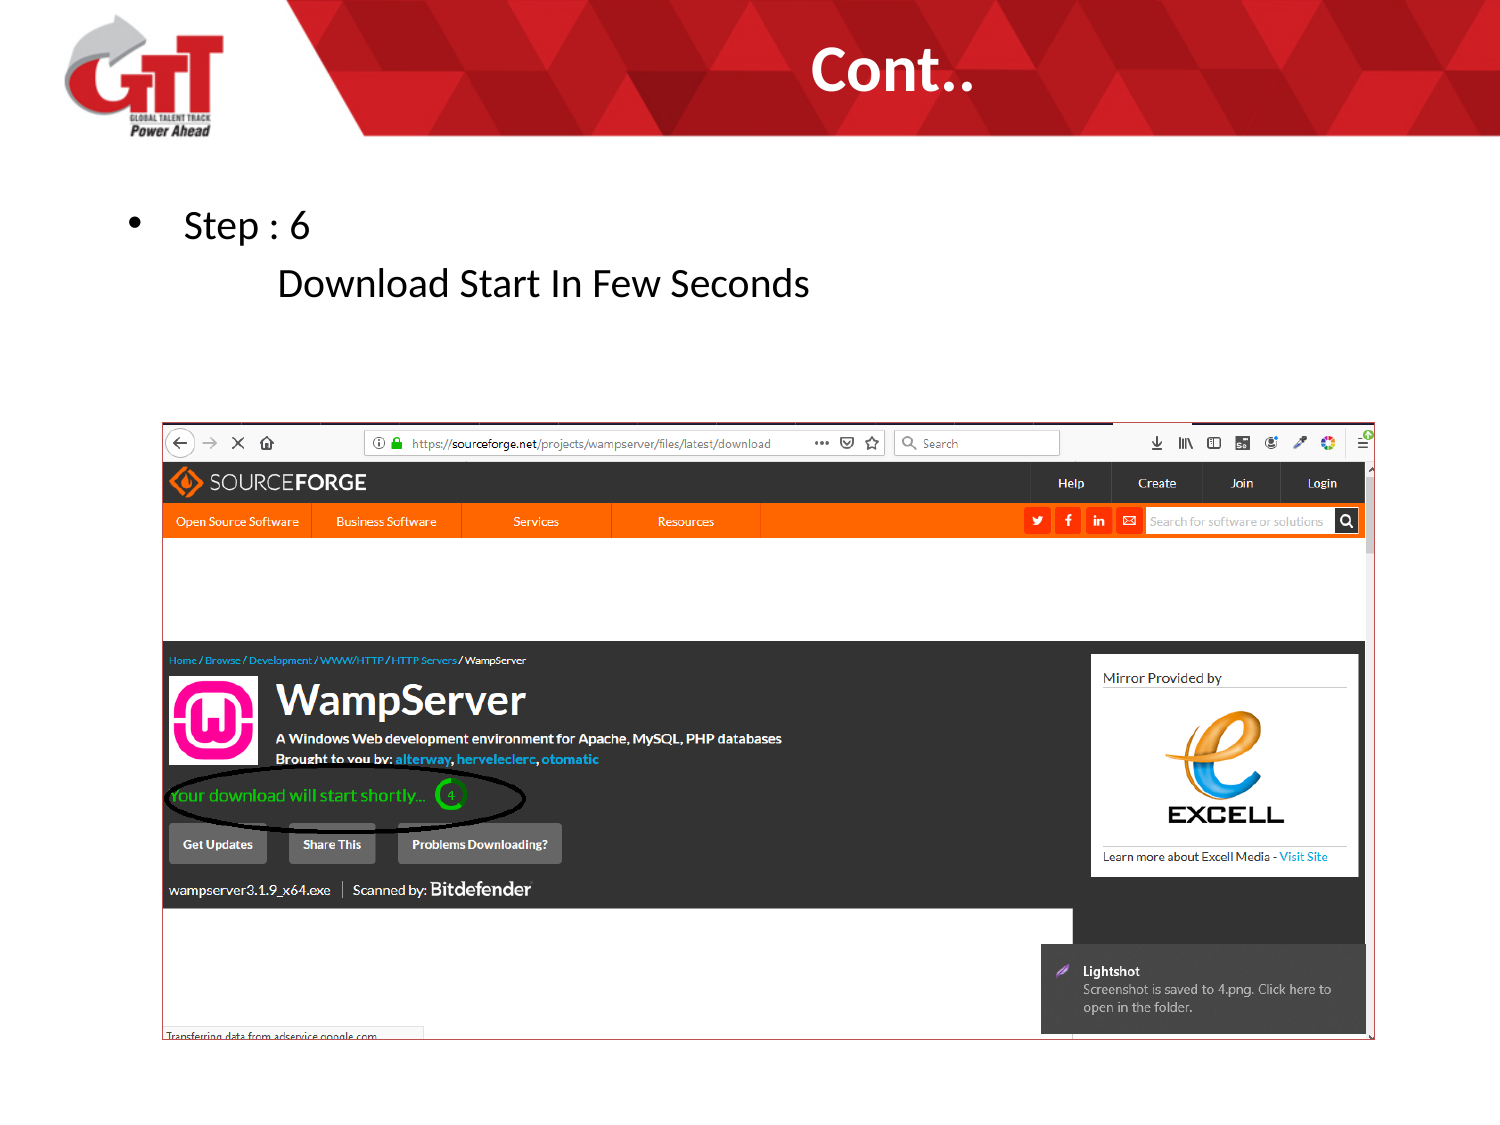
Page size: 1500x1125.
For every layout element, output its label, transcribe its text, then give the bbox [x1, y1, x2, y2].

list Step : 6 Download Start In Few Seconds [112, 189, 1463, 350]
title Cont.. [324, 12, 1463, 118]
picture [0, 0, 1500, 1125]
